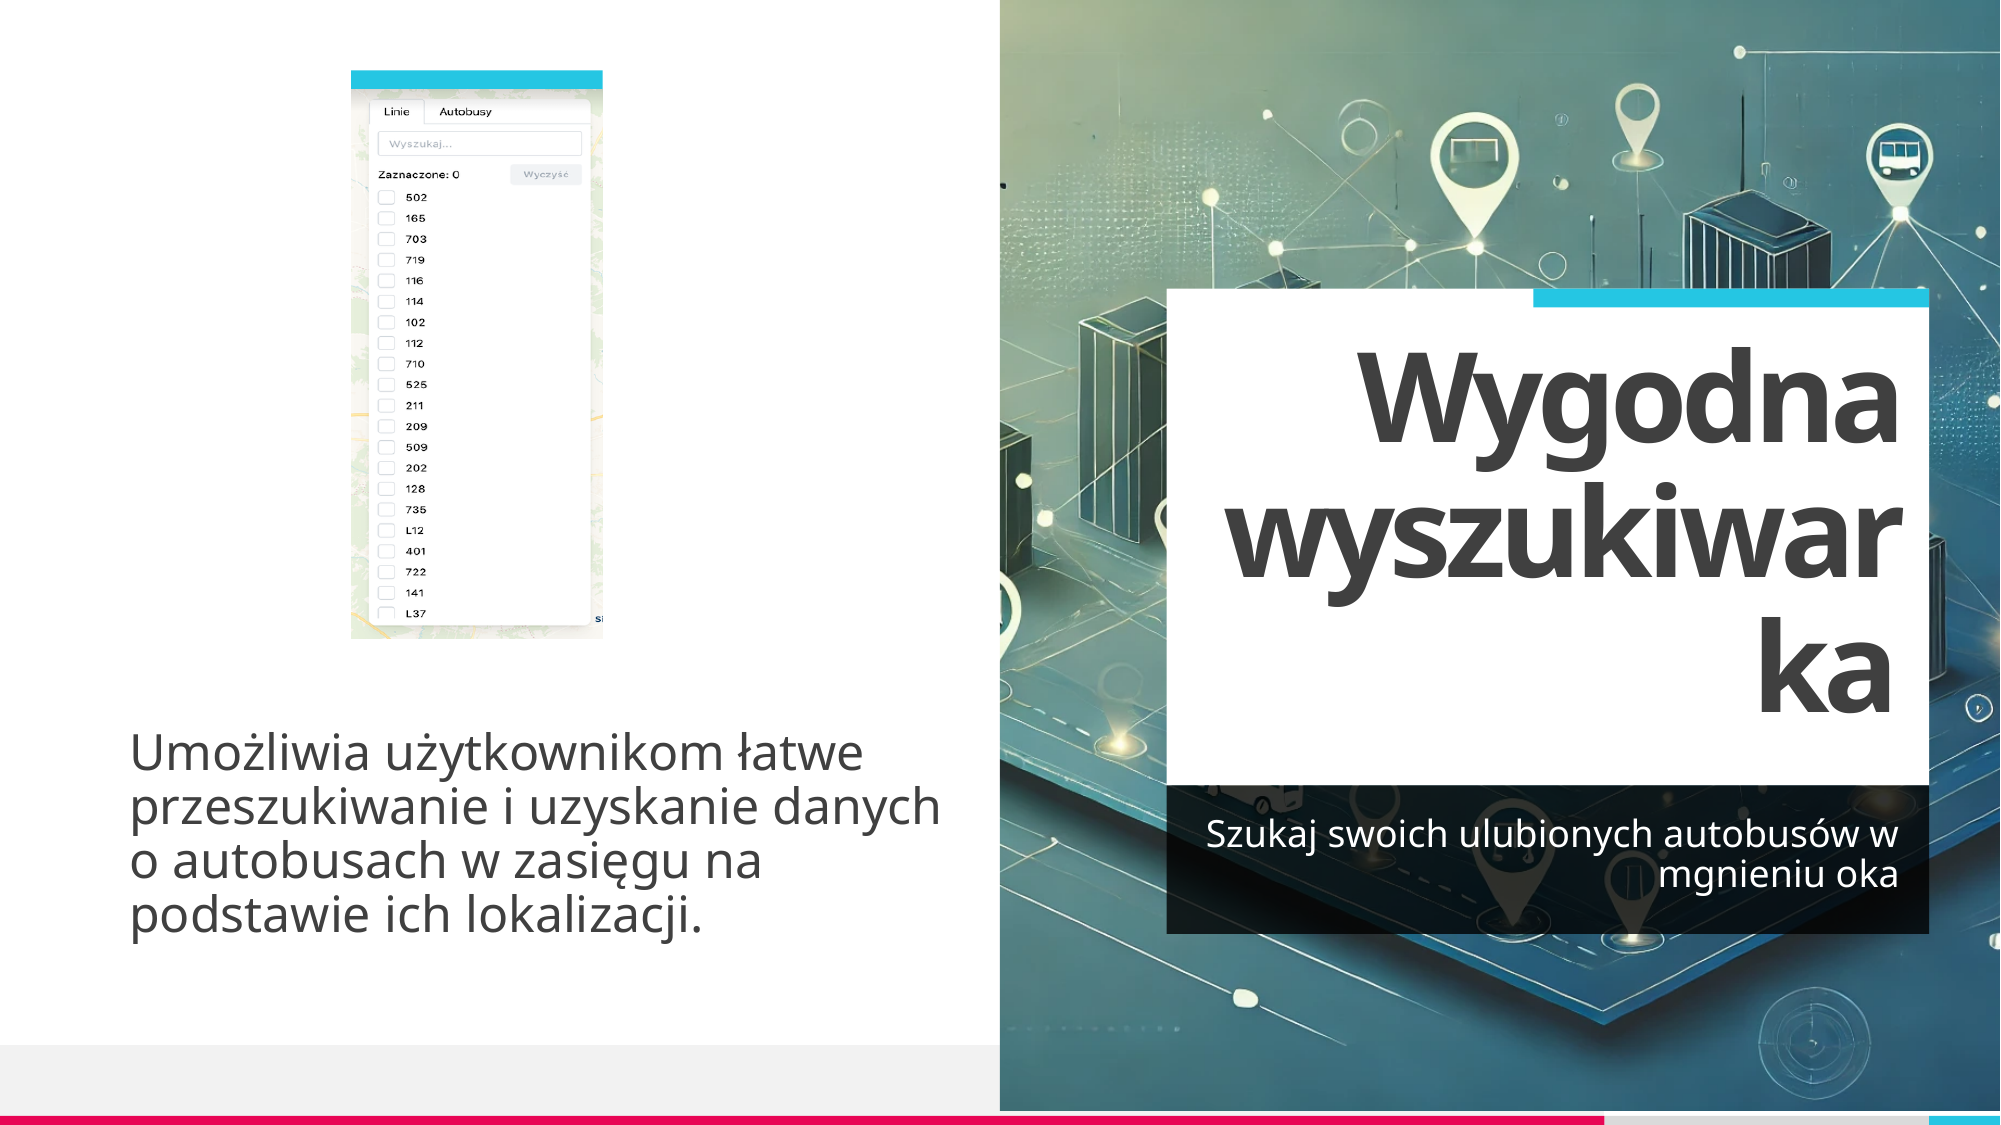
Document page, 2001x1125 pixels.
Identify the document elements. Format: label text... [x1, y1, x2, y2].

text_box [350, 69, 604, 90]
picture [999, 0, 2000, 1111]
picture [351, 89, 603, 639]
list Umożliwia użytkownikom łatwe przeszukiwanie i uzyskanie danych o autobusach w zasięgu na podstawie ich lokalizacji. [129, 737, 948, 1067]
